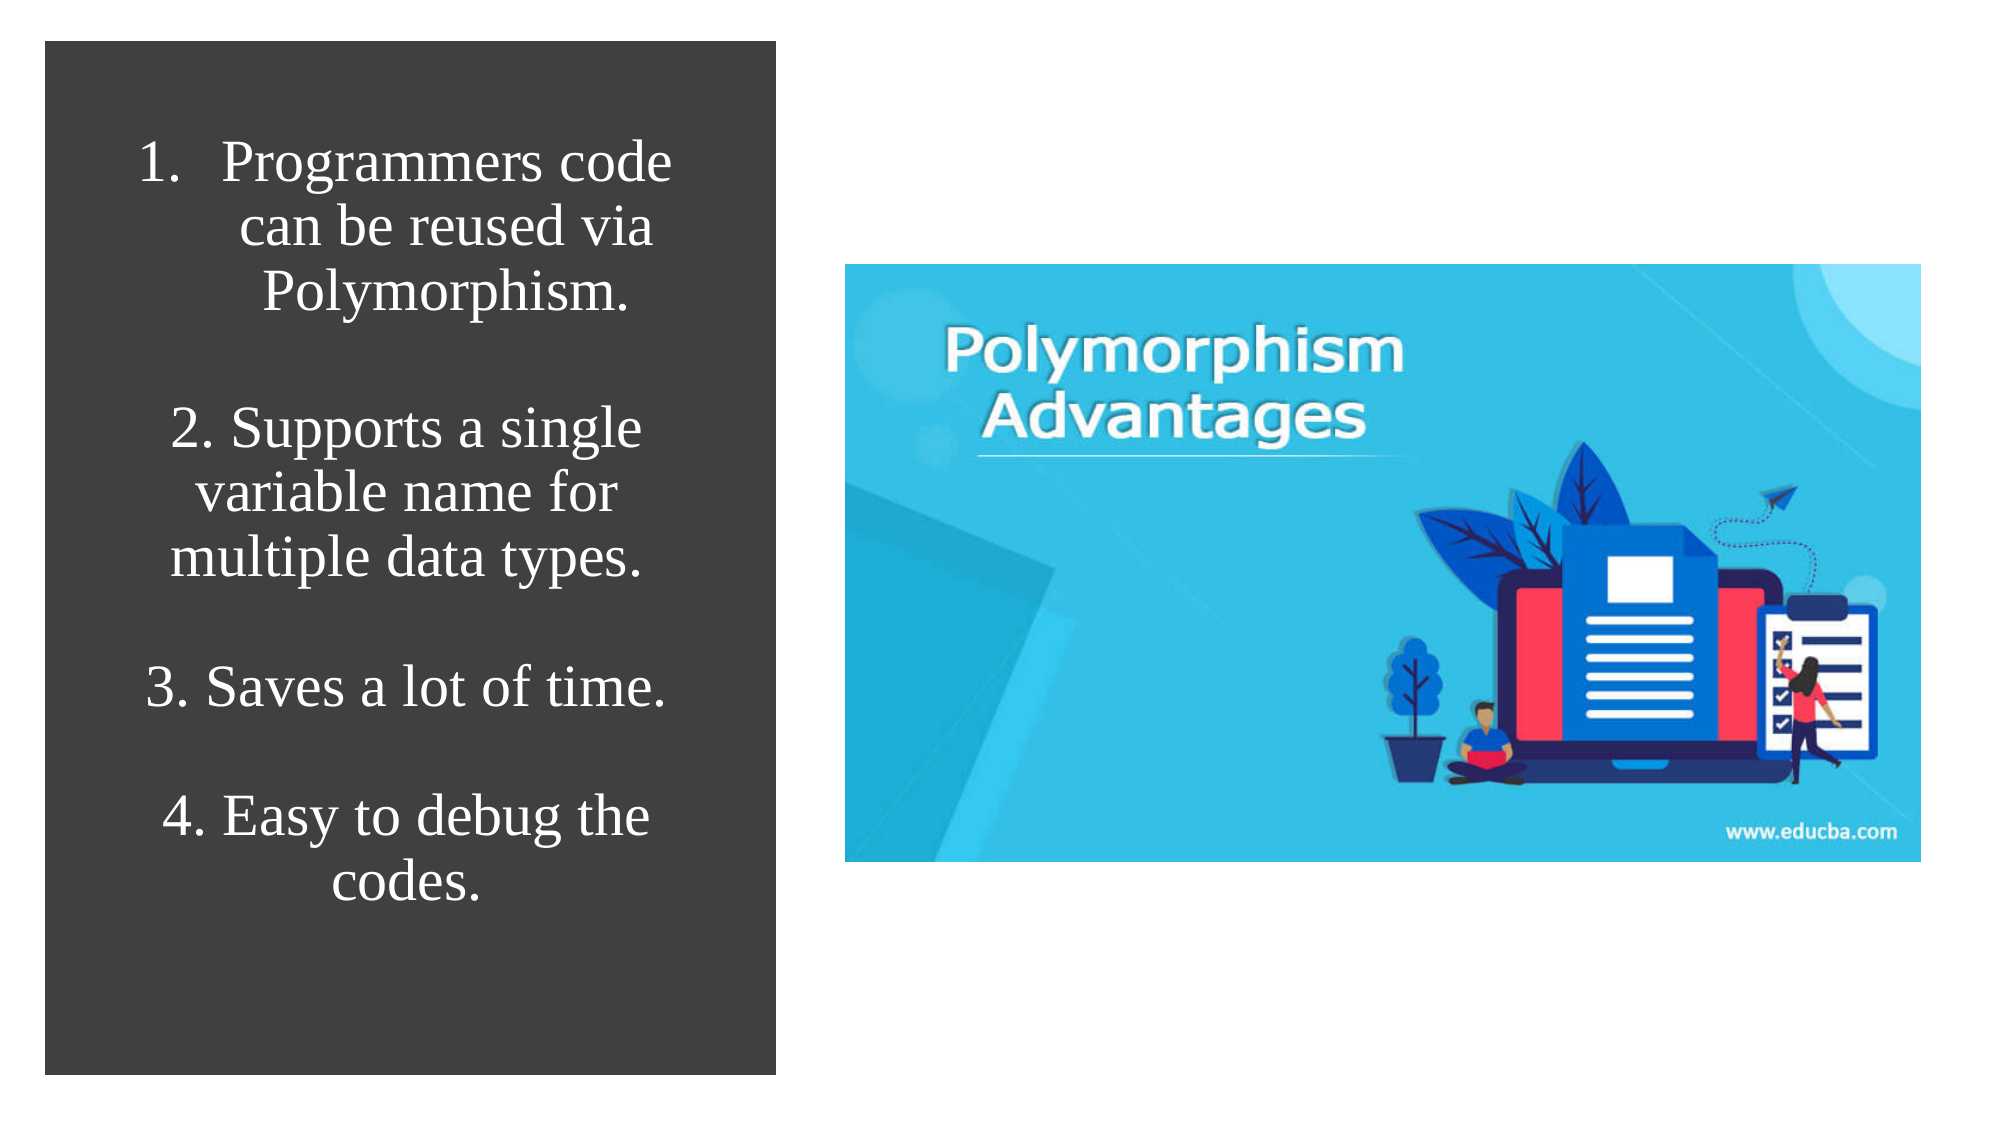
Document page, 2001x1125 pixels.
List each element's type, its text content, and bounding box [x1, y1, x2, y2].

title Programmers code can be reused via Polymorphism. 2. Supports a single variable name for multiple data types. 3. Saves a lot of time. 4. Easy to debug the codes. [121, 121, 693, 936]
picture [845, 264, 1921, 862]
text_box [54, 50, 767, 1066]
